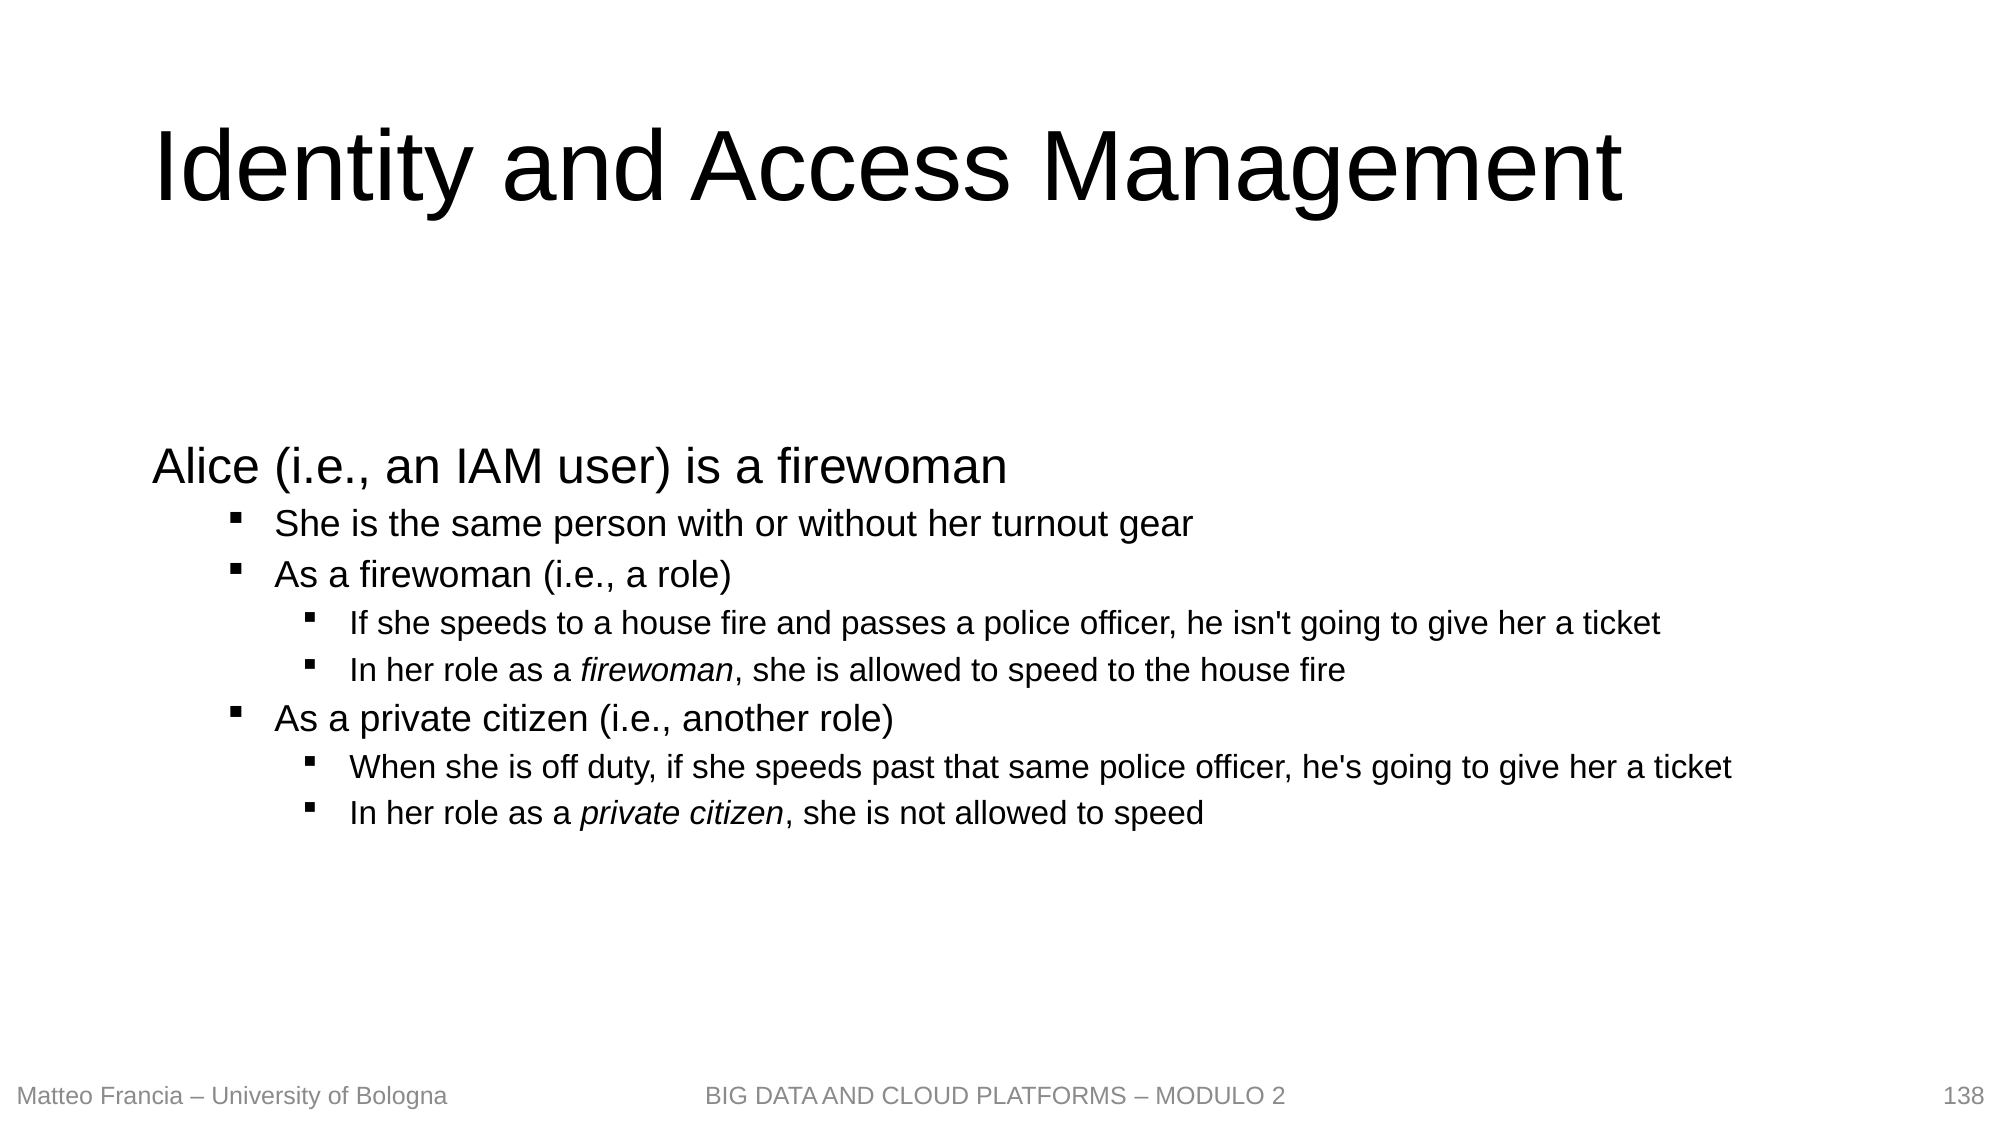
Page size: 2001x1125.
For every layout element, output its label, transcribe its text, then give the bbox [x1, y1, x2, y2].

footer Matteo Francia – University of Bologna [0, 1065, 466, 1125]
list Alice (i.e., an IAM user) is a firewoman She is the same person with or without her turnout gear As a firewoman (i.e., a role) If she speeds to a house fire and passes a police officer, he isn't going to give her a ticket In her role as a firewoman, she is allowed to speed to the house fire As a private citizen (i.e., another role) When she is off duty, if she speeds past that same police officer, he's going to give her a ticket In her role as a private citizen, she is not allowed to speed [137, 278, 1863, 993]
slide_number 138 [1550, 1065, 2000, 1125]
title Identity and Access Management [137, 59, 1863, 278]
